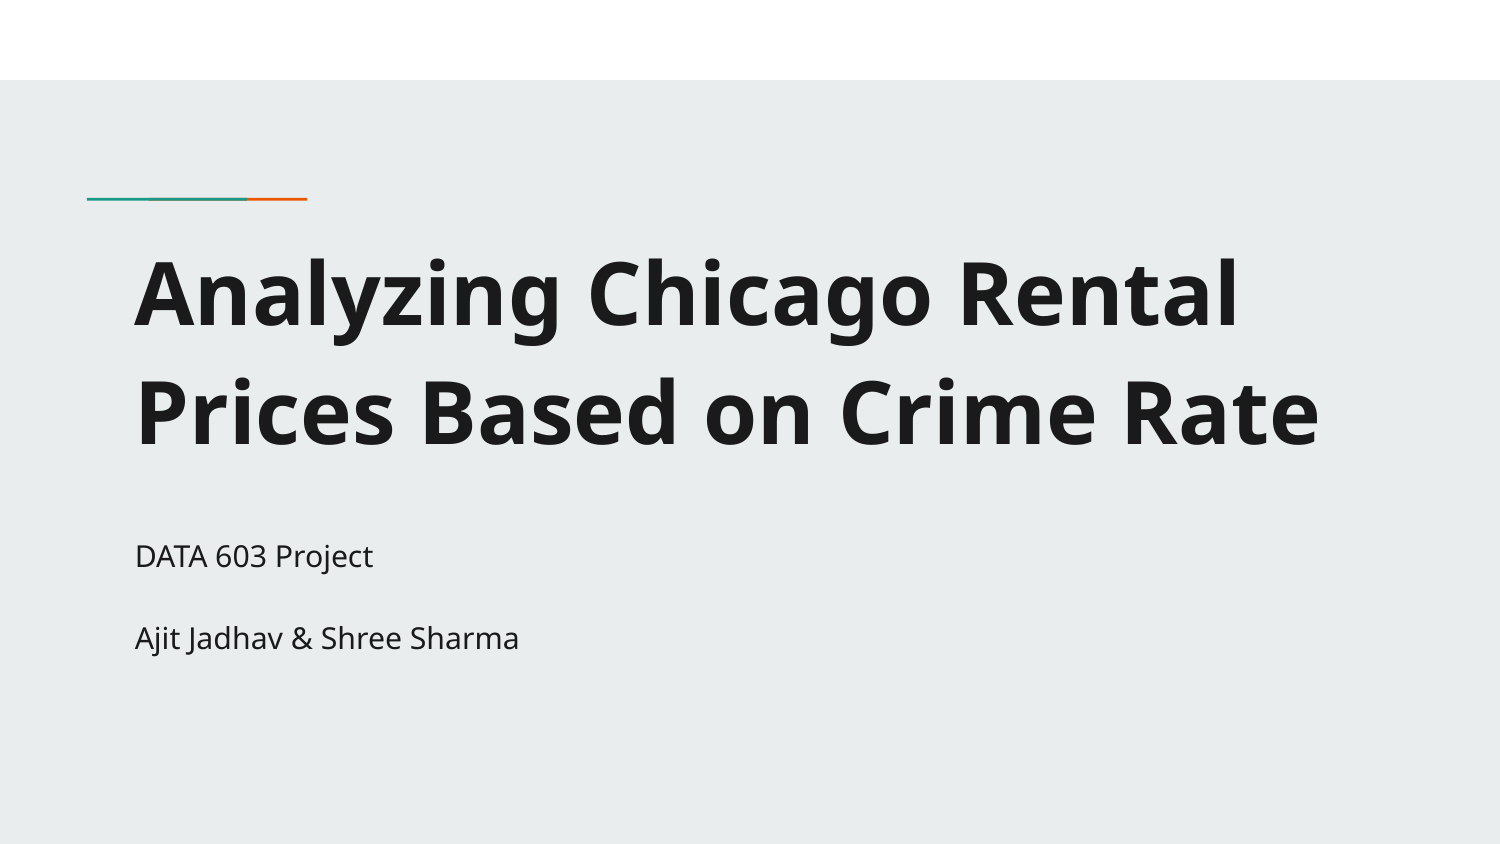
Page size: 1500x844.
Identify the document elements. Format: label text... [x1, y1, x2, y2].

title Analyzing Chicago Rental Prices Based on Crime Rate [119, 216, 1381, 490]
subtitle DATA 603 Project Ajit Jadhav & Shree Sharma [119, 520, 1381, 679]
